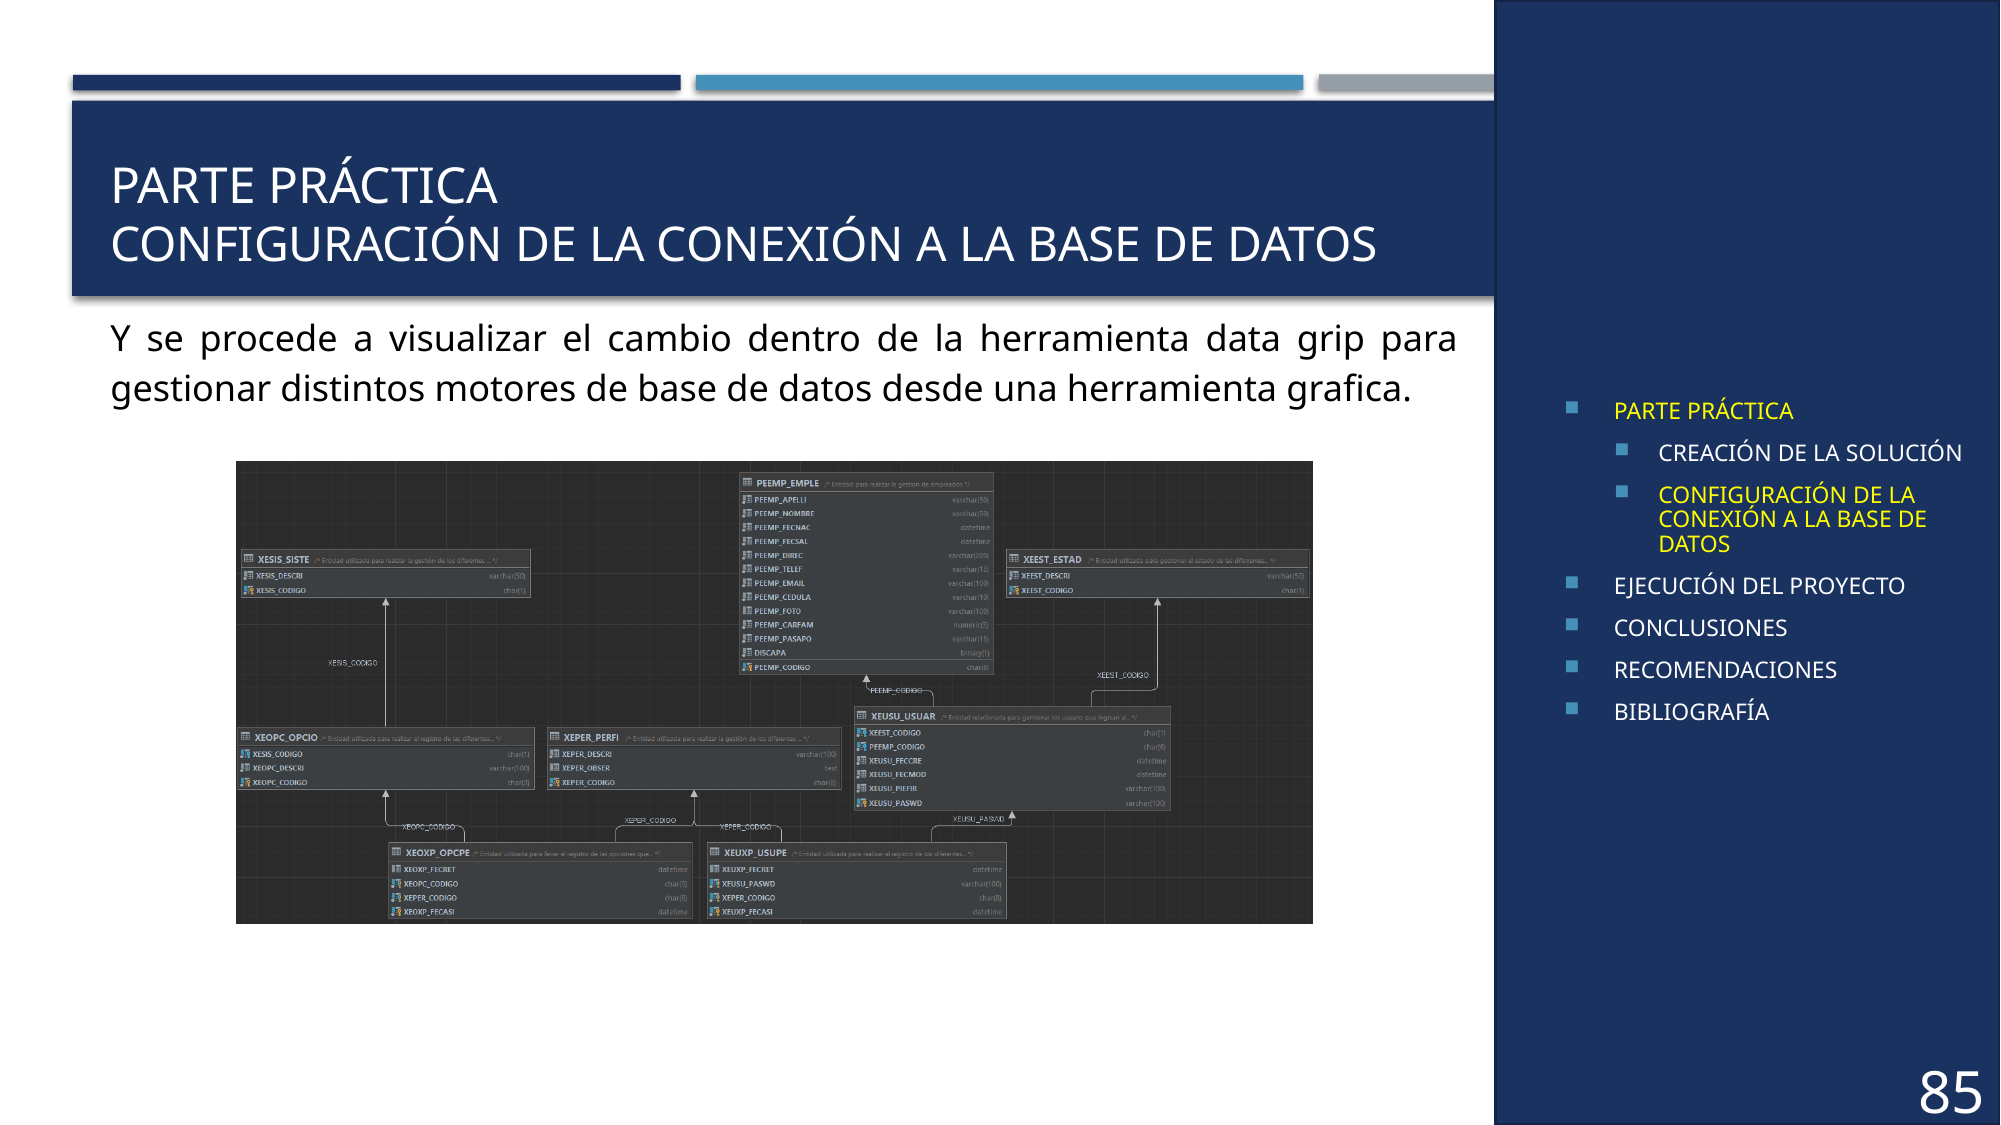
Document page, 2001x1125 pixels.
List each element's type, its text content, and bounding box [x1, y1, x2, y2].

text_box PARTE PRÁCTICA CREACIÓN DE LA SOLUCIÓN CONFIGURACIÓN DE LA CONEXIÓN A LA BASE DE DATOS EJECUCIÓN DEL PROYECTO CONCLUSIONES RECOMENDACIONES BIBLIOGRAFÍA [1494, 0, 2000, 1125]
title Parte práctica CONFIGURACIÓN DE LA CONEXIÓN A LA BASE DE DATOS [95, 112, 1494, 279]
list Y se procede a visualizar el cambio dentro de la herramienta data grip para gestionar distintos motores de base de datos desde una herramienta grafica. [95, 301, 1475, 417]
slide_number 85 [1827, 1065, 2000, 1125]
picture [235, 461, 1313, 925]
